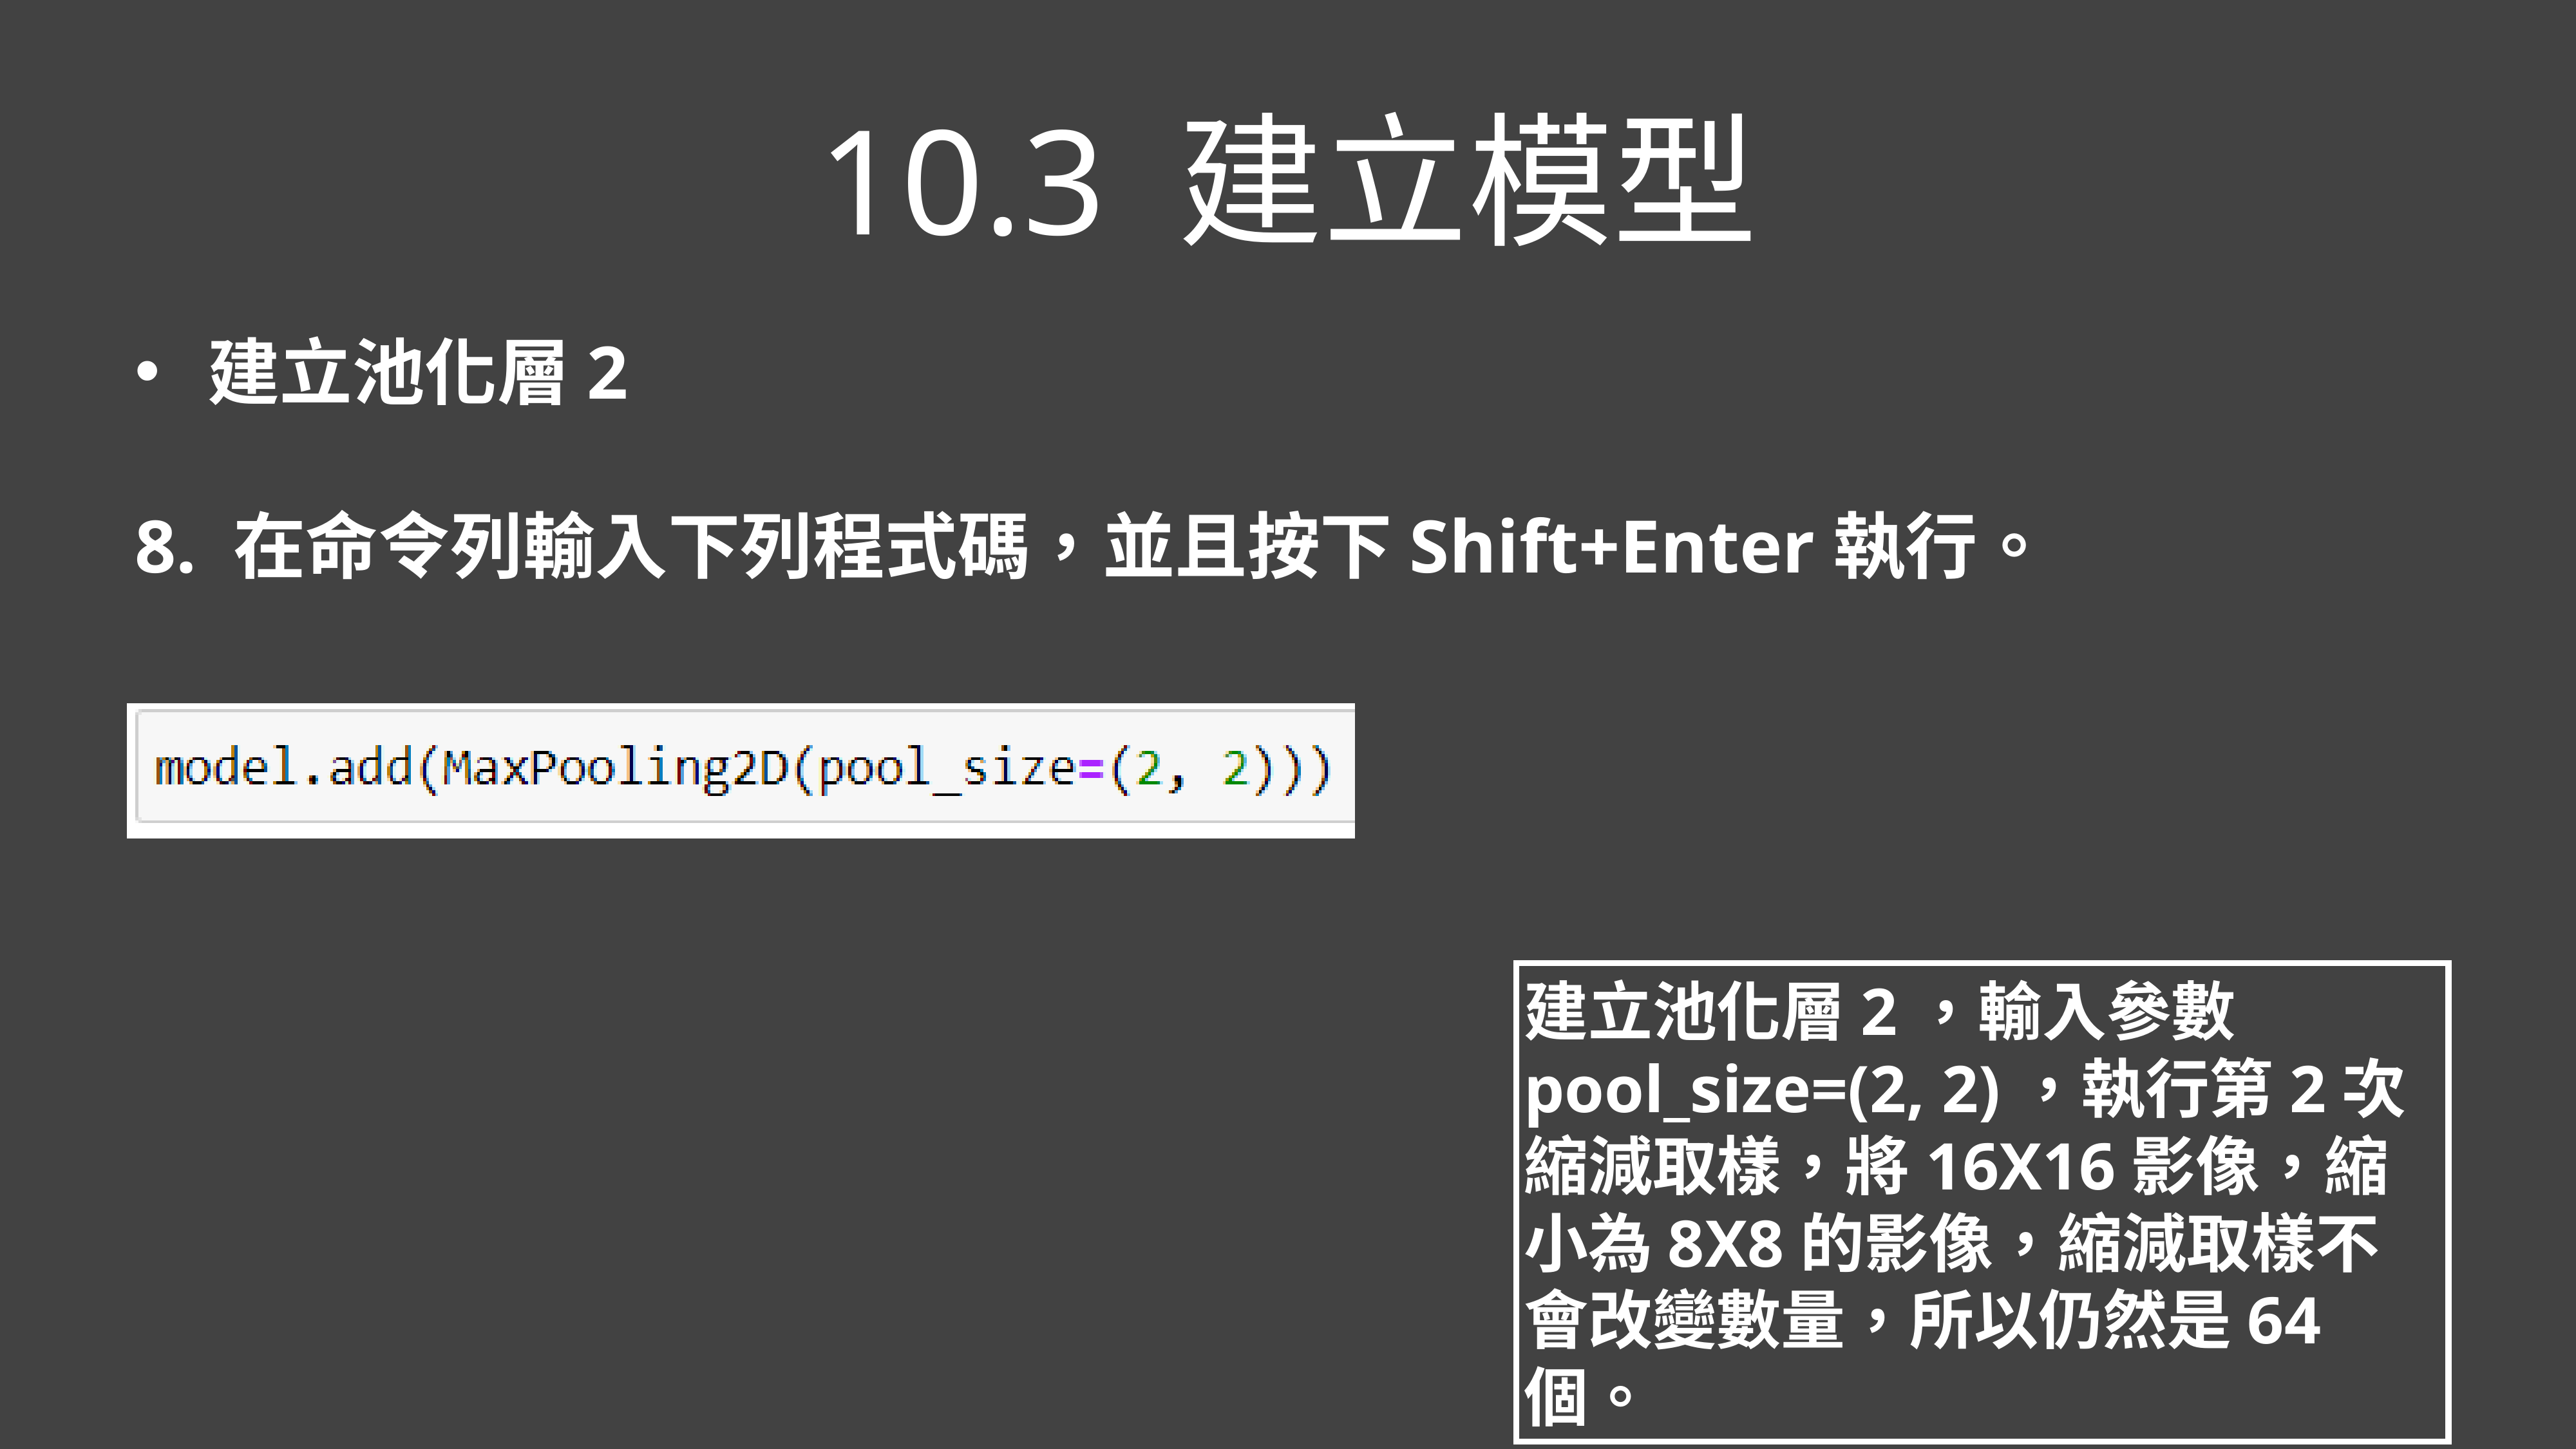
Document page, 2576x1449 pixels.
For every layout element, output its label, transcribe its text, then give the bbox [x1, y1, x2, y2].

text_box 建立池化層2 8. 在命令列輸入下列程式碼，並且按下Shift+Enter執行。 [127, 319, 2079, 595]
title 10.3 建立模型 [127, 4, 2449, 350]
picture [127, 703, 1355, 839]
text_box 建立池化層2，輸入參數pool_size=(2, 2)，執行第2次縮減取樣，將16X16影像，縮小為8X8的影像，縮減取樣不會改變數量，所以仍然是64個。 [1516, 963, 2448, 1442]
